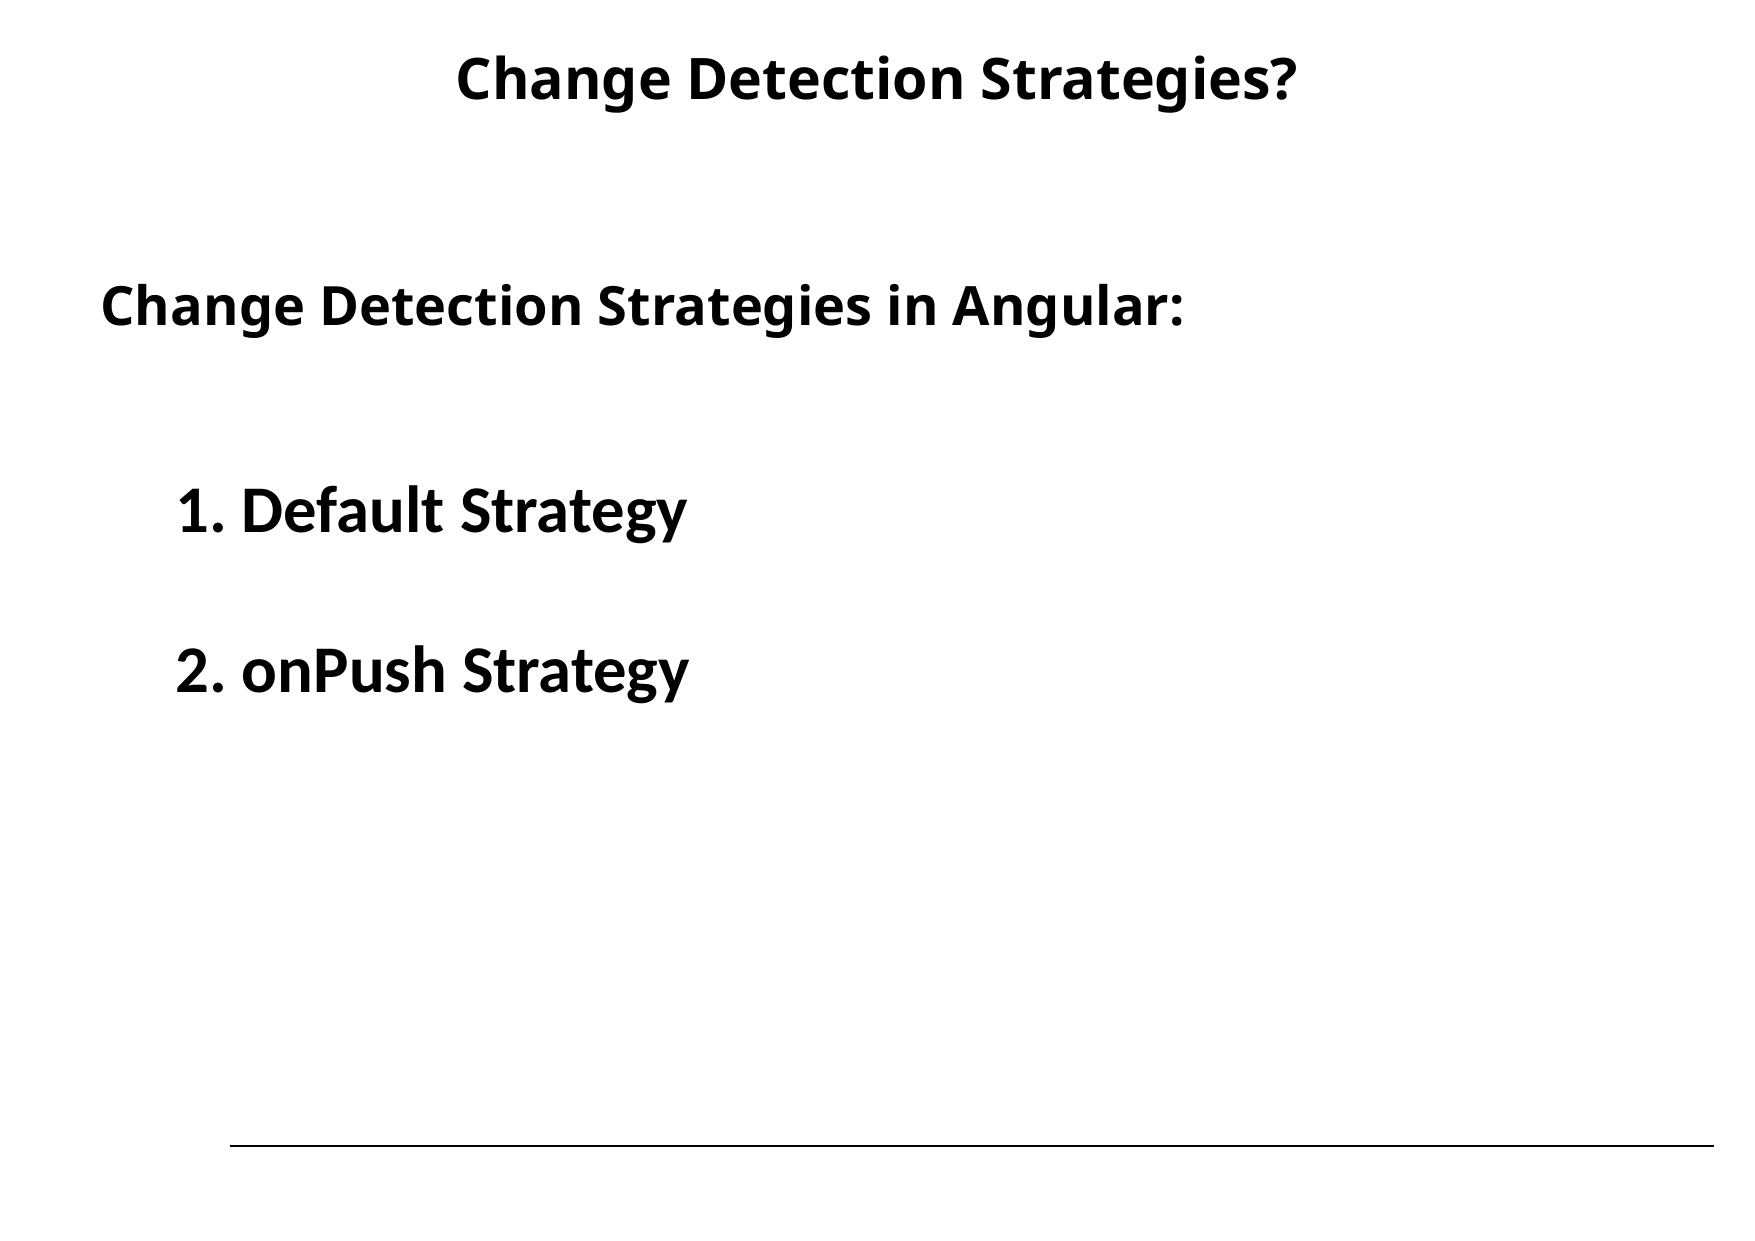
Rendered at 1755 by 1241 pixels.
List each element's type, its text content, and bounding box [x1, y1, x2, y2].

list Change Detection Strategies in Angular: 1. Default Strategy 2. onPush Strategy [100, 271, 1654, 777]
title Change Detection Strategies? [133, 42, 1621, 182]
